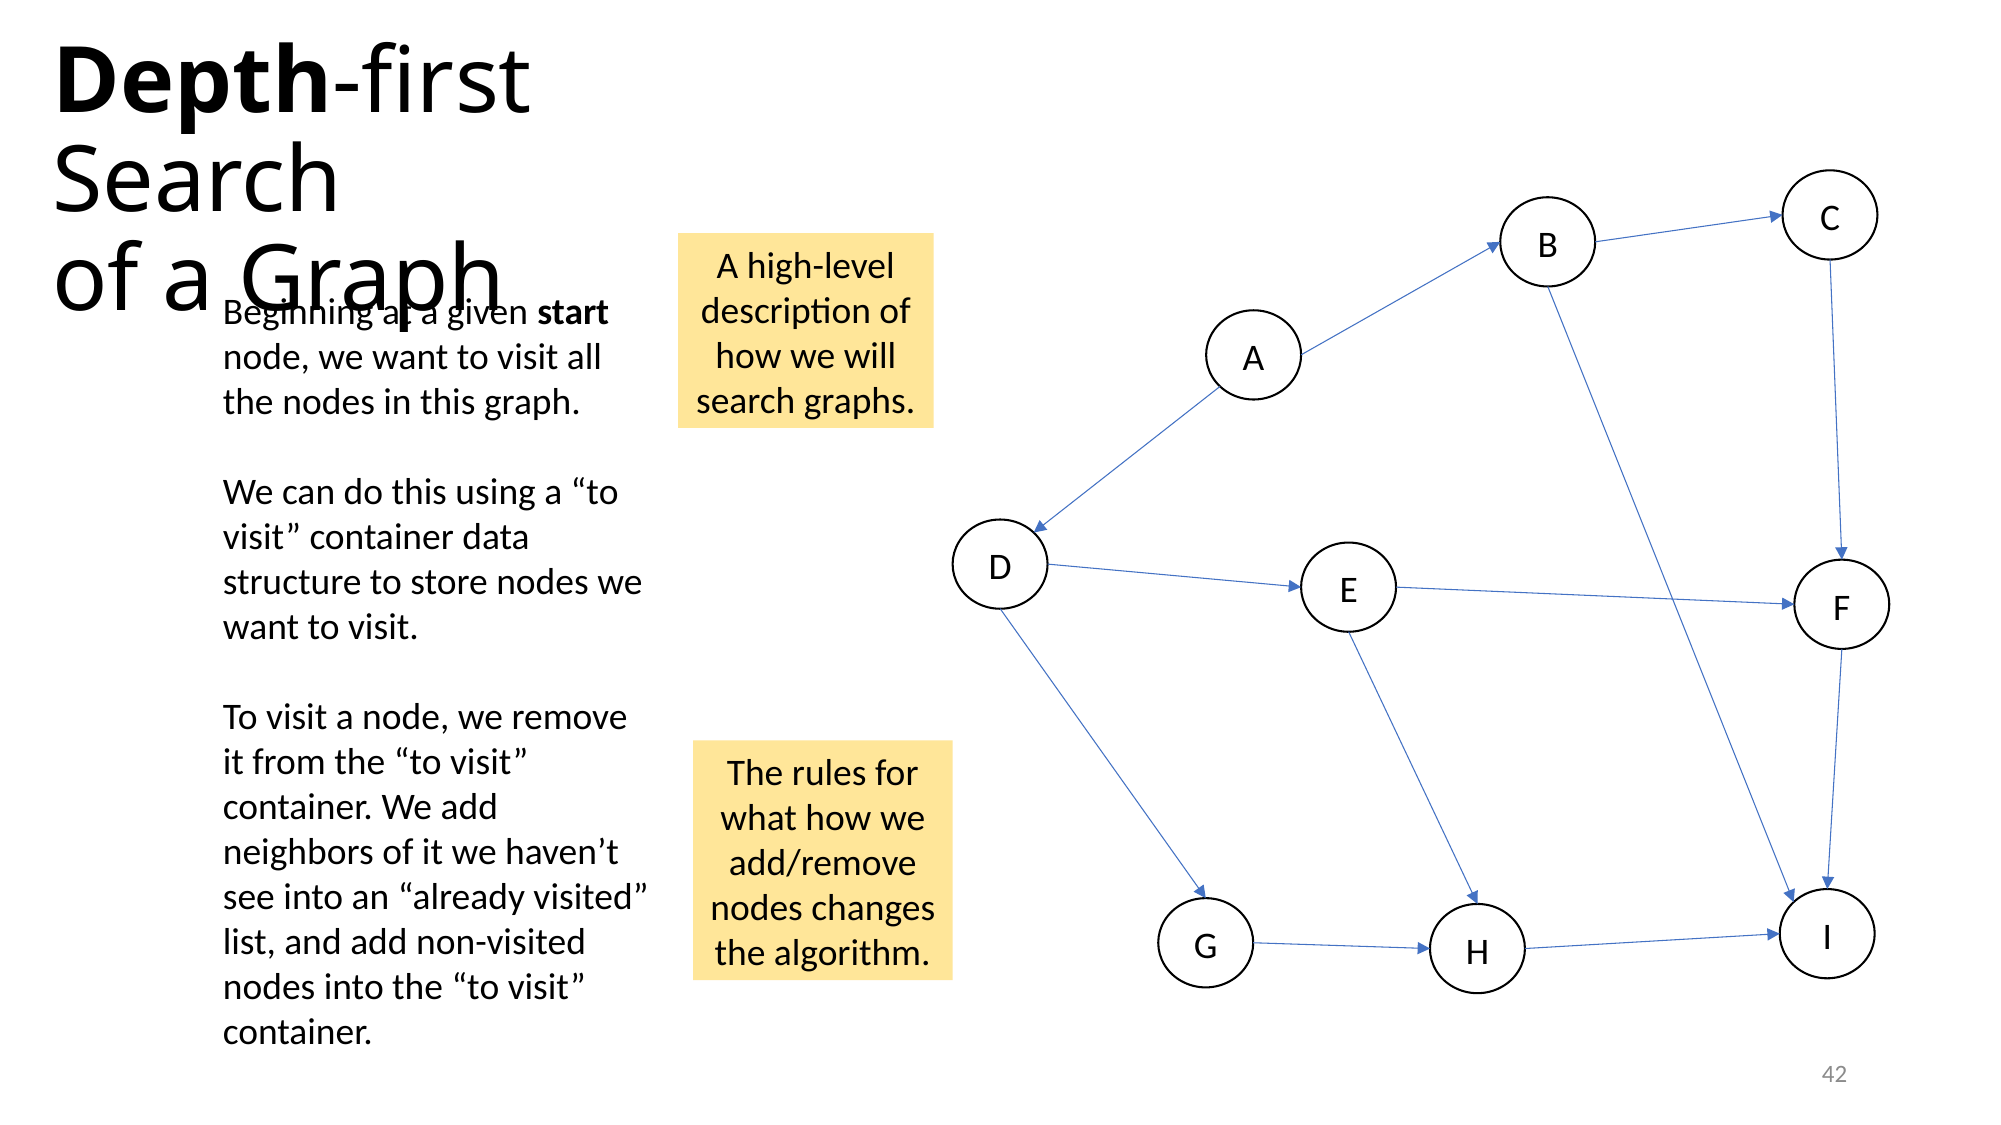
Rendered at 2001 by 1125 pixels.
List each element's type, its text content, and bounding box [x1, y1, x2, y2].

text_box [1047, 564, 1302, 588]
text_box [1396, 587, 1547, 605]
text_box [1000, 608, 1206, 899]
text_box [1348, 631, 1478, 904]
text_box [1301, 241, 1501, 355]
text_box Depth-first Search of a Graph [37, 26, 747, 244]
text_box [952, 519, 1048, 609]
text_box A high-level description of how we will search graphs. [678, 233, 934, 428]
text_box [1429, 903, 1525, 994]
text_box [1794, 559, 1890, 649]
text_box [1158, 898, 1254, 988]
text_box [1827, 648, 1842, 890]
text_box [1524, 933, 1780, 949]
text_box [1301, 542, 1397, 632]
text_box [1206, 310, 1302, 400]
text_box Beginning at a given start node, we want to visit all the nodes in this graph. We can do this using a “to visit” container data structure to store nodes we want to visit. To visit a node, we remove it from the “to visit” container. We add neighbors of it we haven’t see into an “already visited” list, and add non-visited nodes into the “to visit” container. [208, 279, 669, 1060]
text_box The rules for what how we add/remove nodes changes the algorithm. [693, 740, 953, 981]
slide_number 42 [1412, 1042, 1863, 1103]
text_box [1547, 286, 1794, 903]
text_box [1779, 889, 1875, 979]
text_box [1782, 170, 1878, 260]
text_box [1500, 197, 1596, 287]
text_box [1033, 386, 1221, 533]
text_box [1830, 259, 1842, 560]
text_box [1595, 214, 1783, 242]
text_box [1253, 942, 1430, 949]
